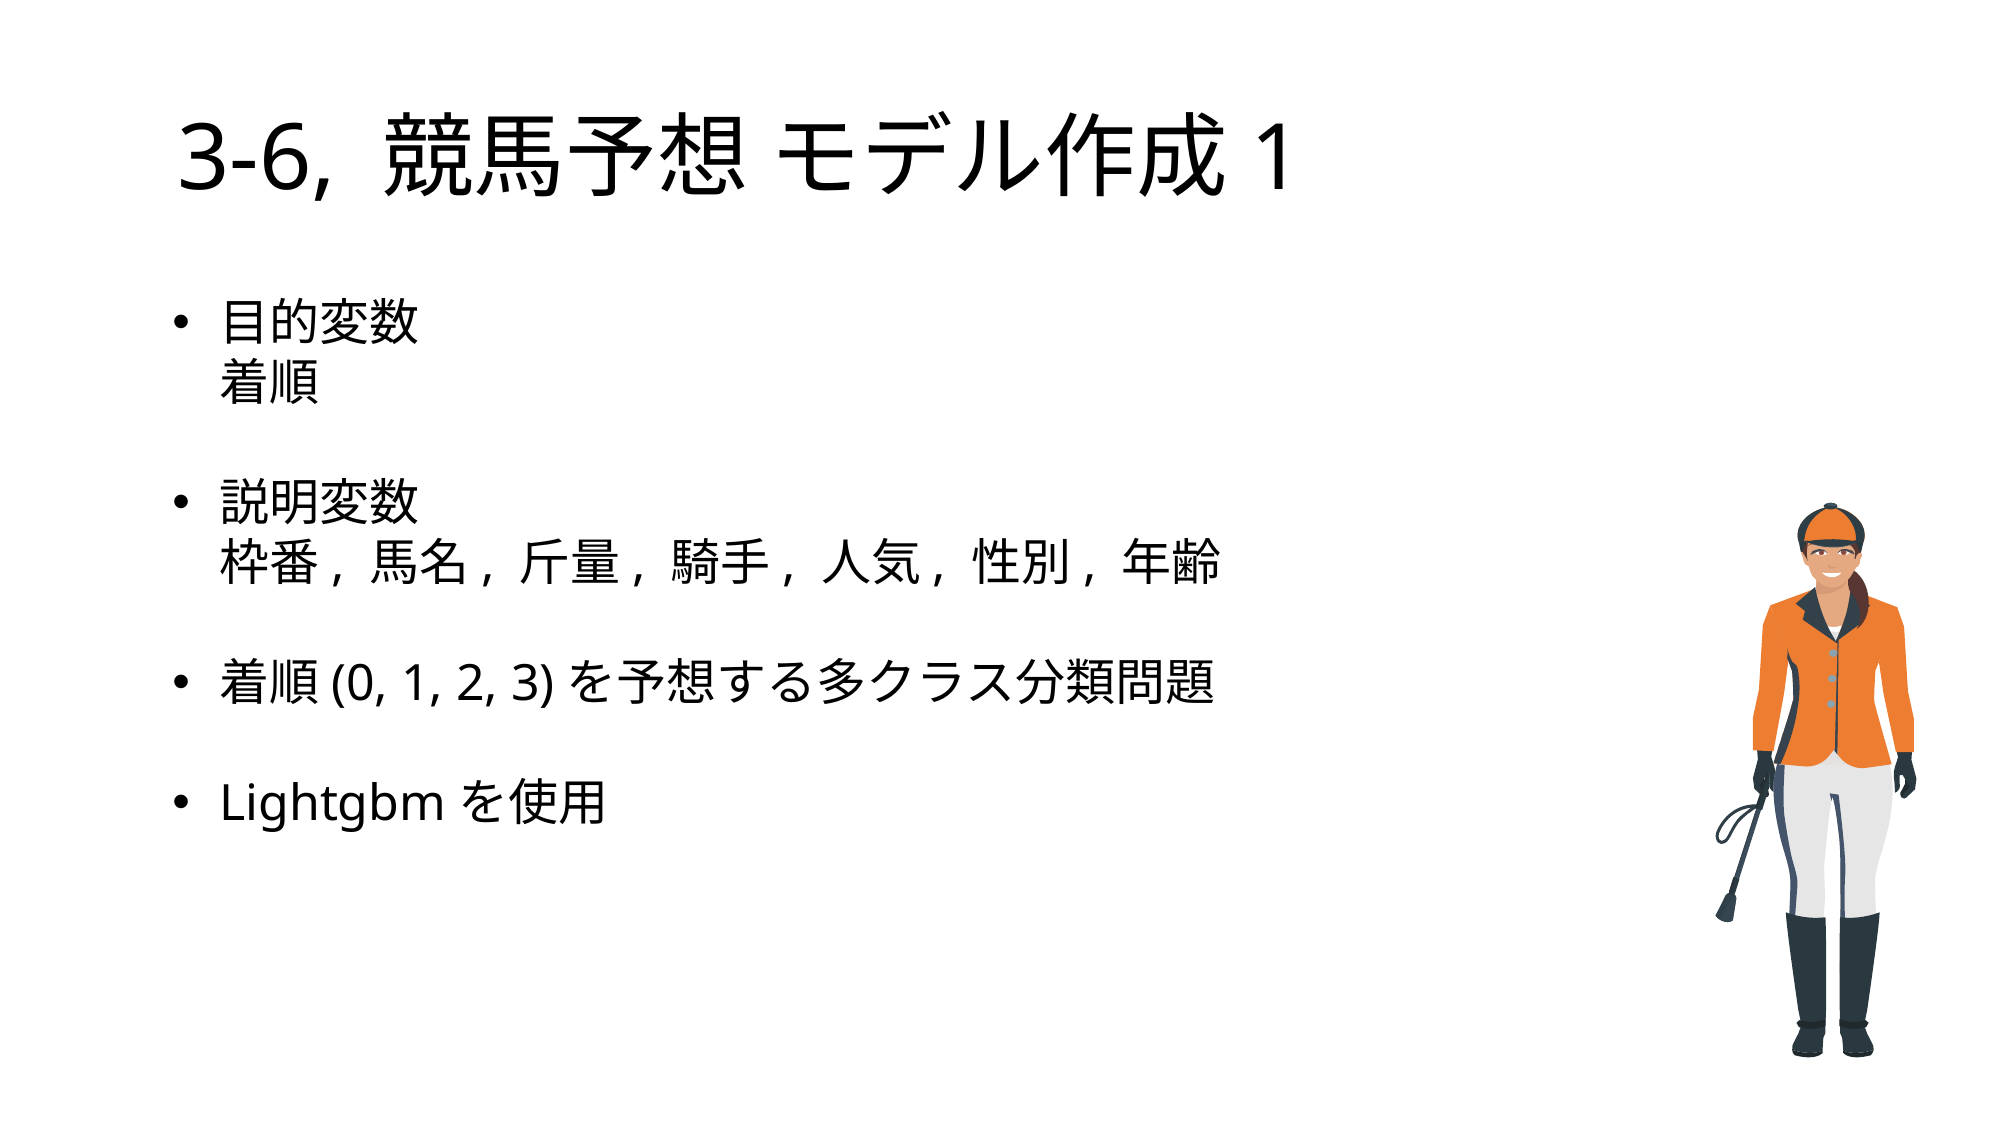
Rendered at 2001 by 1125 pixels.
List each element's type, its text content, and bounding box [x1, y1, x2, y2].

text_box 目的変数 着順 説明変数 枠番, 馬名, 斤量, 騎手, 人気, 性別, 年齢 着順(0, 1, 2, 3)を予想する多クラス分類問題 Lightgbmを使用 [157, 283, 1917, 899]
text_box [1715, 502, 1917, 1058]
title 3-6, 競馬予想 モデル作成1 [157, 97, 1843, 223]
